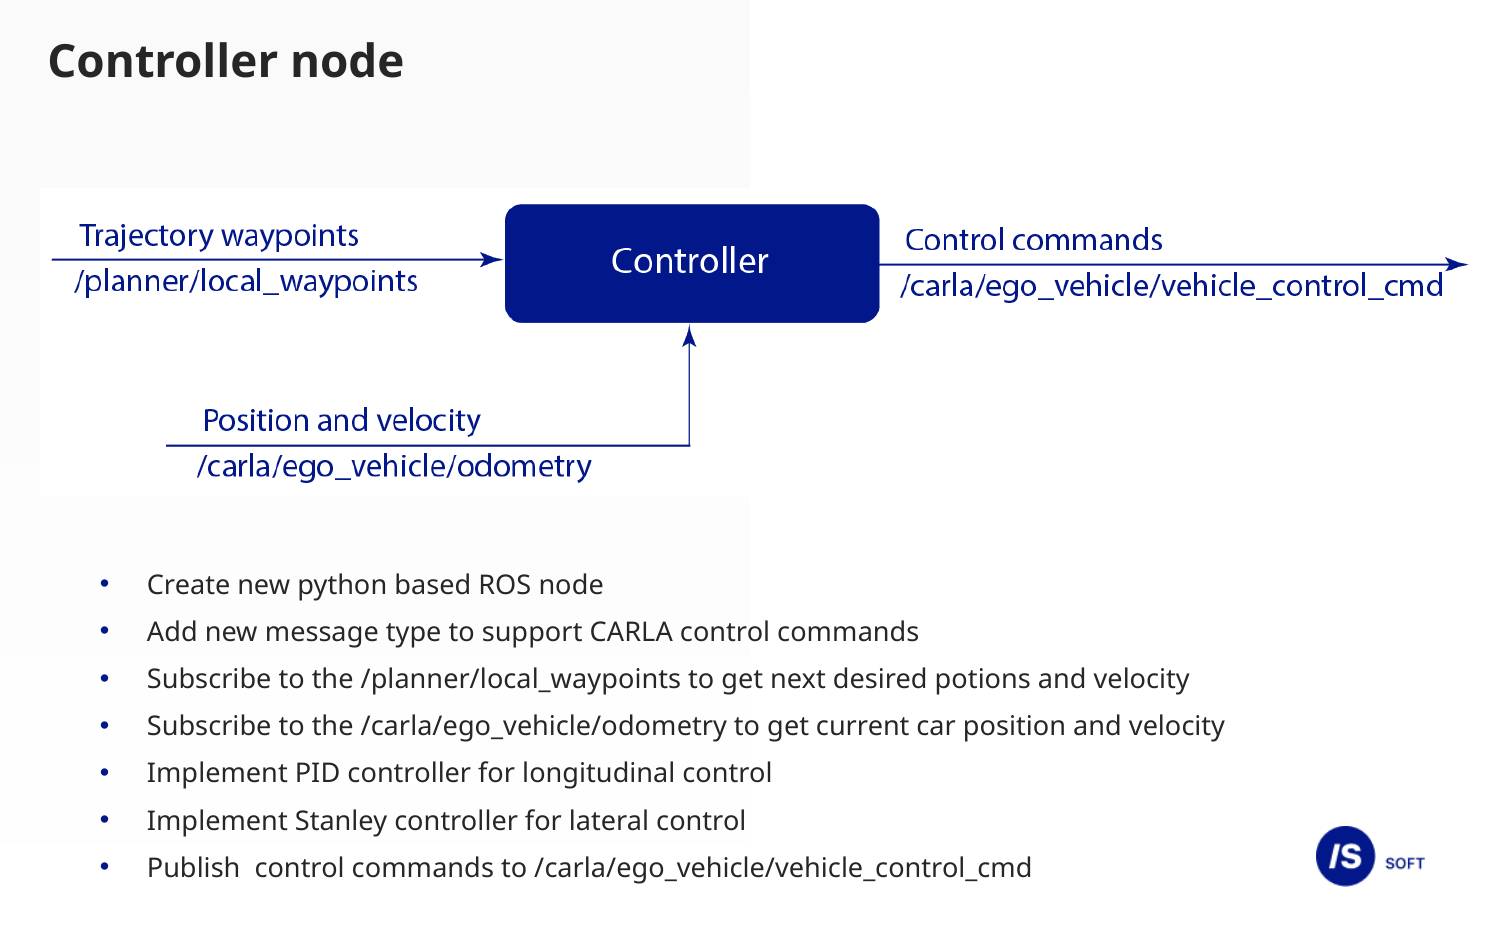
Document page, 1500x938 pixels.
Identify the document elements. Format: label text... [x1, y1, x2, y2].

title Controller node [32, 30, 1270, 128]
list Create new python based ROS node Add new message type to support CARLA control commands Subscribe to the /planner/local_waypoints to get next desired potions and velocity Subscribe to the /carla/ego_vehicle/odometry to get current car position and velocity Implement PID controller for longitudinal control Implement Stanley controller for lateral control Publish control commands to /carla/ego_vehicle/vehicle_control_cmd [84, 559, 1357, 891]
picture [40, 188, 1477, 497]
picture [1357, 826, 1425, 887]
